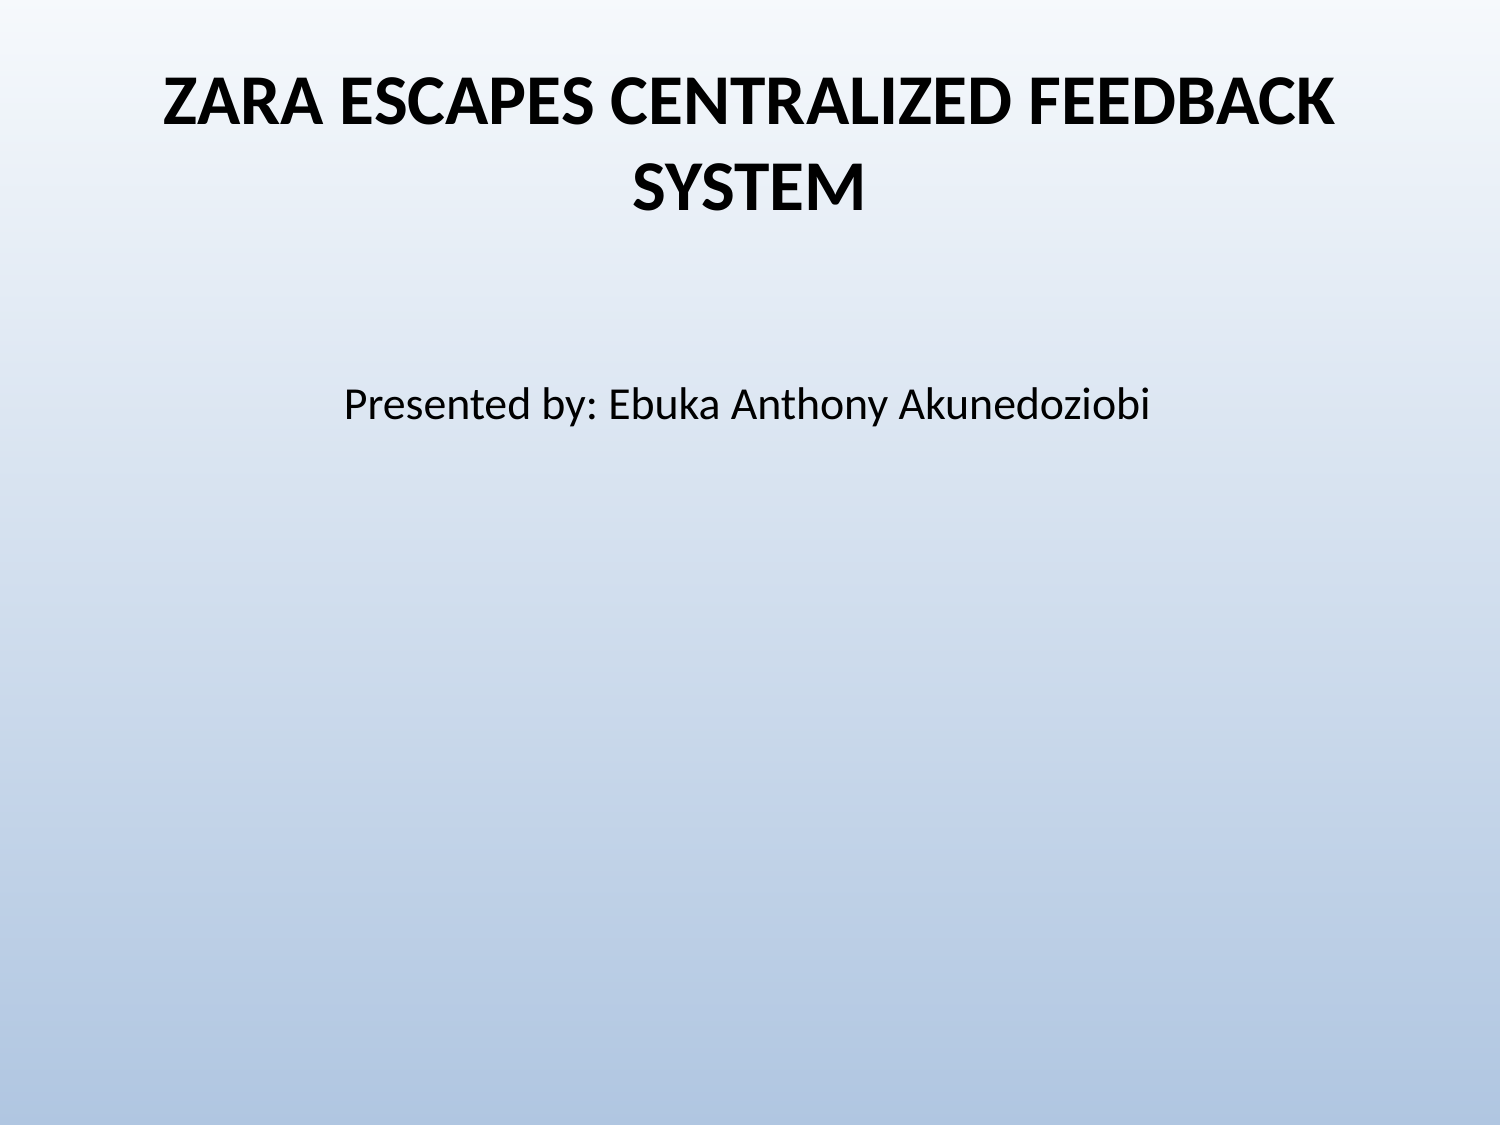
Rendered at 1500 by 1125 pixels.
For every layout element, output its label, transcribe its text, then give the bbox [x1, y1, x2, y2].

text_box Presented by: Ebuka Anthony Akunedoziobi [329, 366, 1219, 437]
title ZARA ESCAPES CENTRALIZED FEEDBACK SYSTEM [75, 45, 1425, 233]
